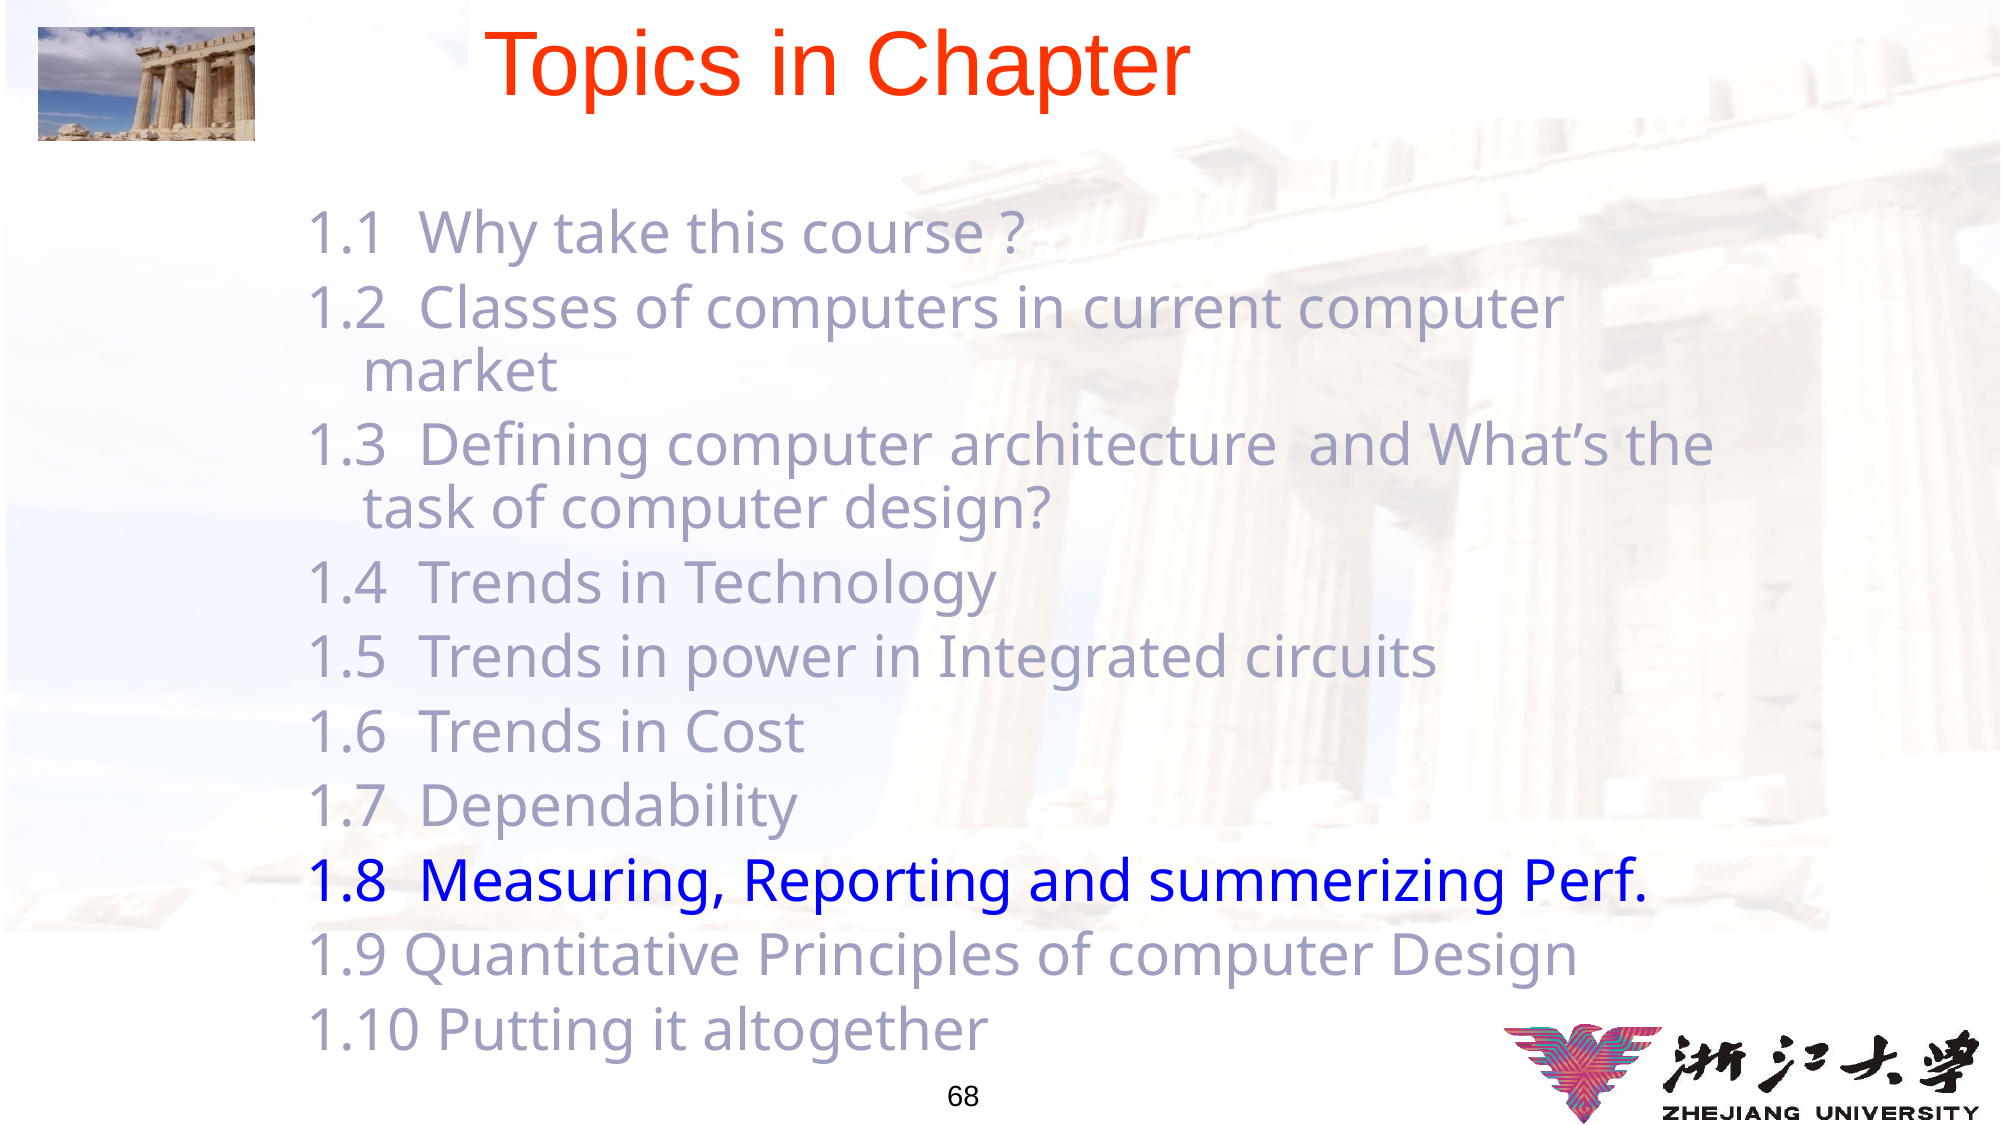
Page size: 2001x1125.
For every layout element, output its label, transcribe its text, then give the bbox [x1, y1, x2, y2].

title Topics in Chapter [468, 0, 1709, 118]
picture [0, 0, 2001, 1125]
list 1.1 Why take this course ? 1.2 Classes of computers in current computer market 1.3 Defining computer architecture and What’s the task of computer design? 1.4 Trends in Technology 1.5 Trends in power in Integrated circuits 1.6 Trends in Cost 1.7 Dependability 1.8 Measuring, Reporting and summerizing Perf. 1.9 Quantitative Principles of computer Design 1.10 Putting it altogether [291, 196, 1792, 1084]
